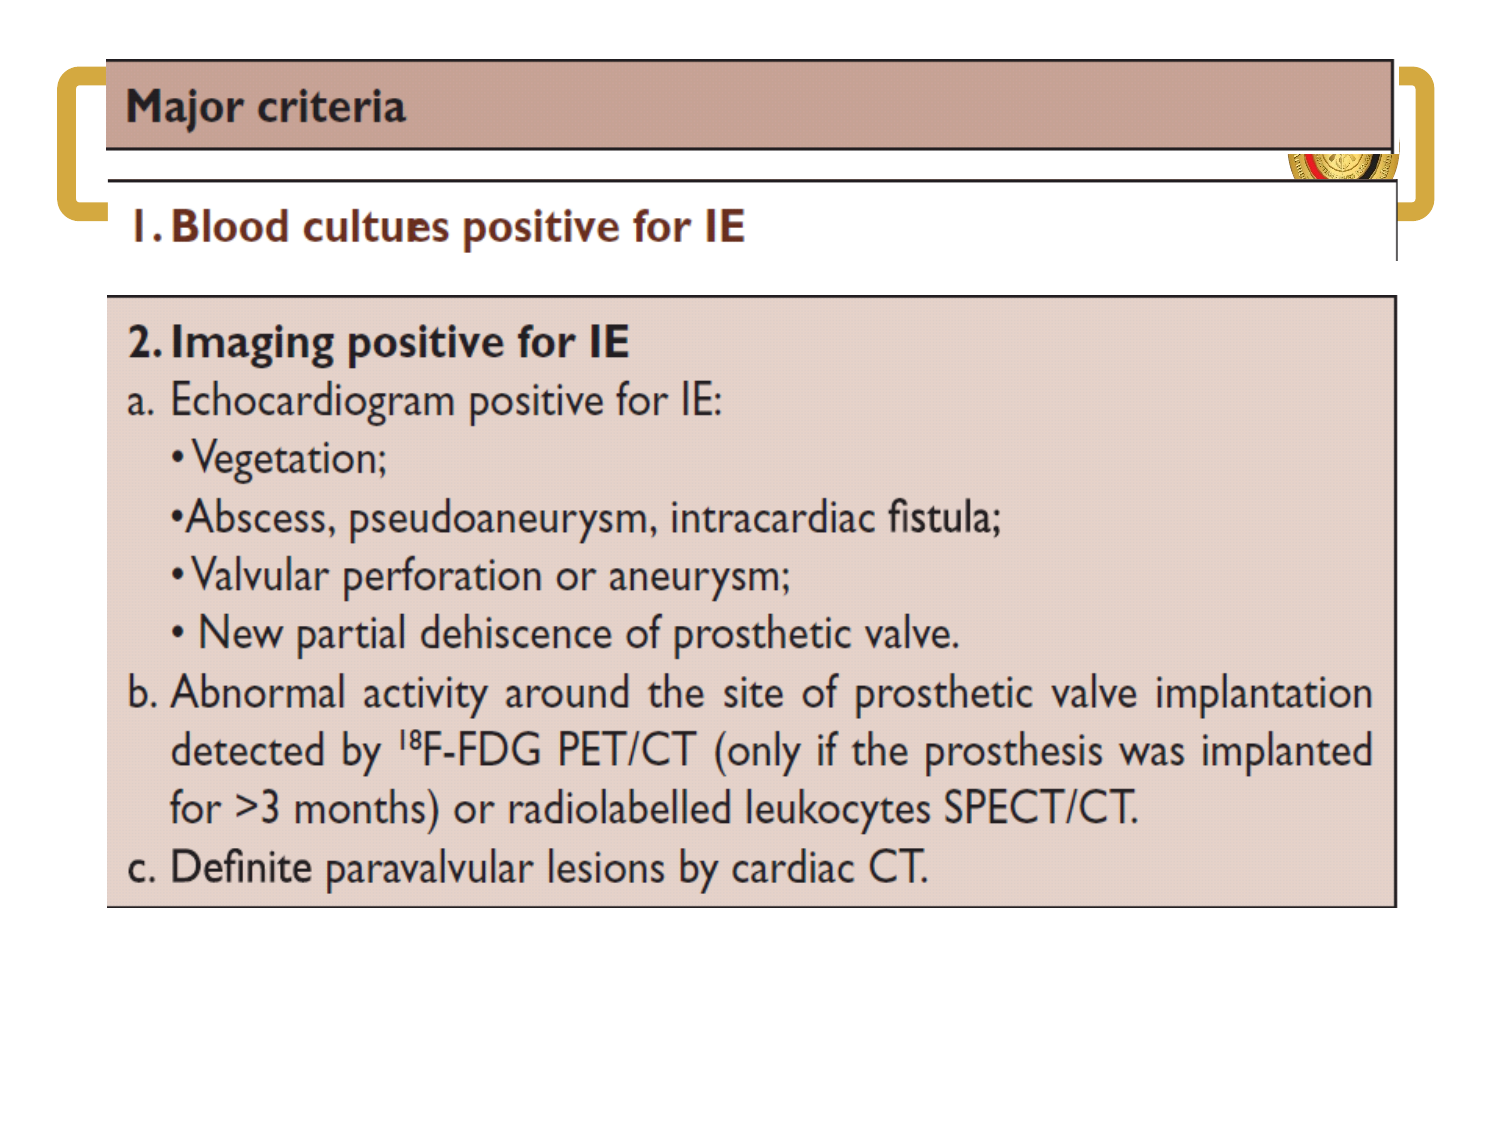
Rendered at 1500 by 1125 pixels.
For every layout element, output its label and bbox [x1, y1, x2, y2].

picture [107, 294, 1399, 908]
picture [105, 59, 1400, 261]
